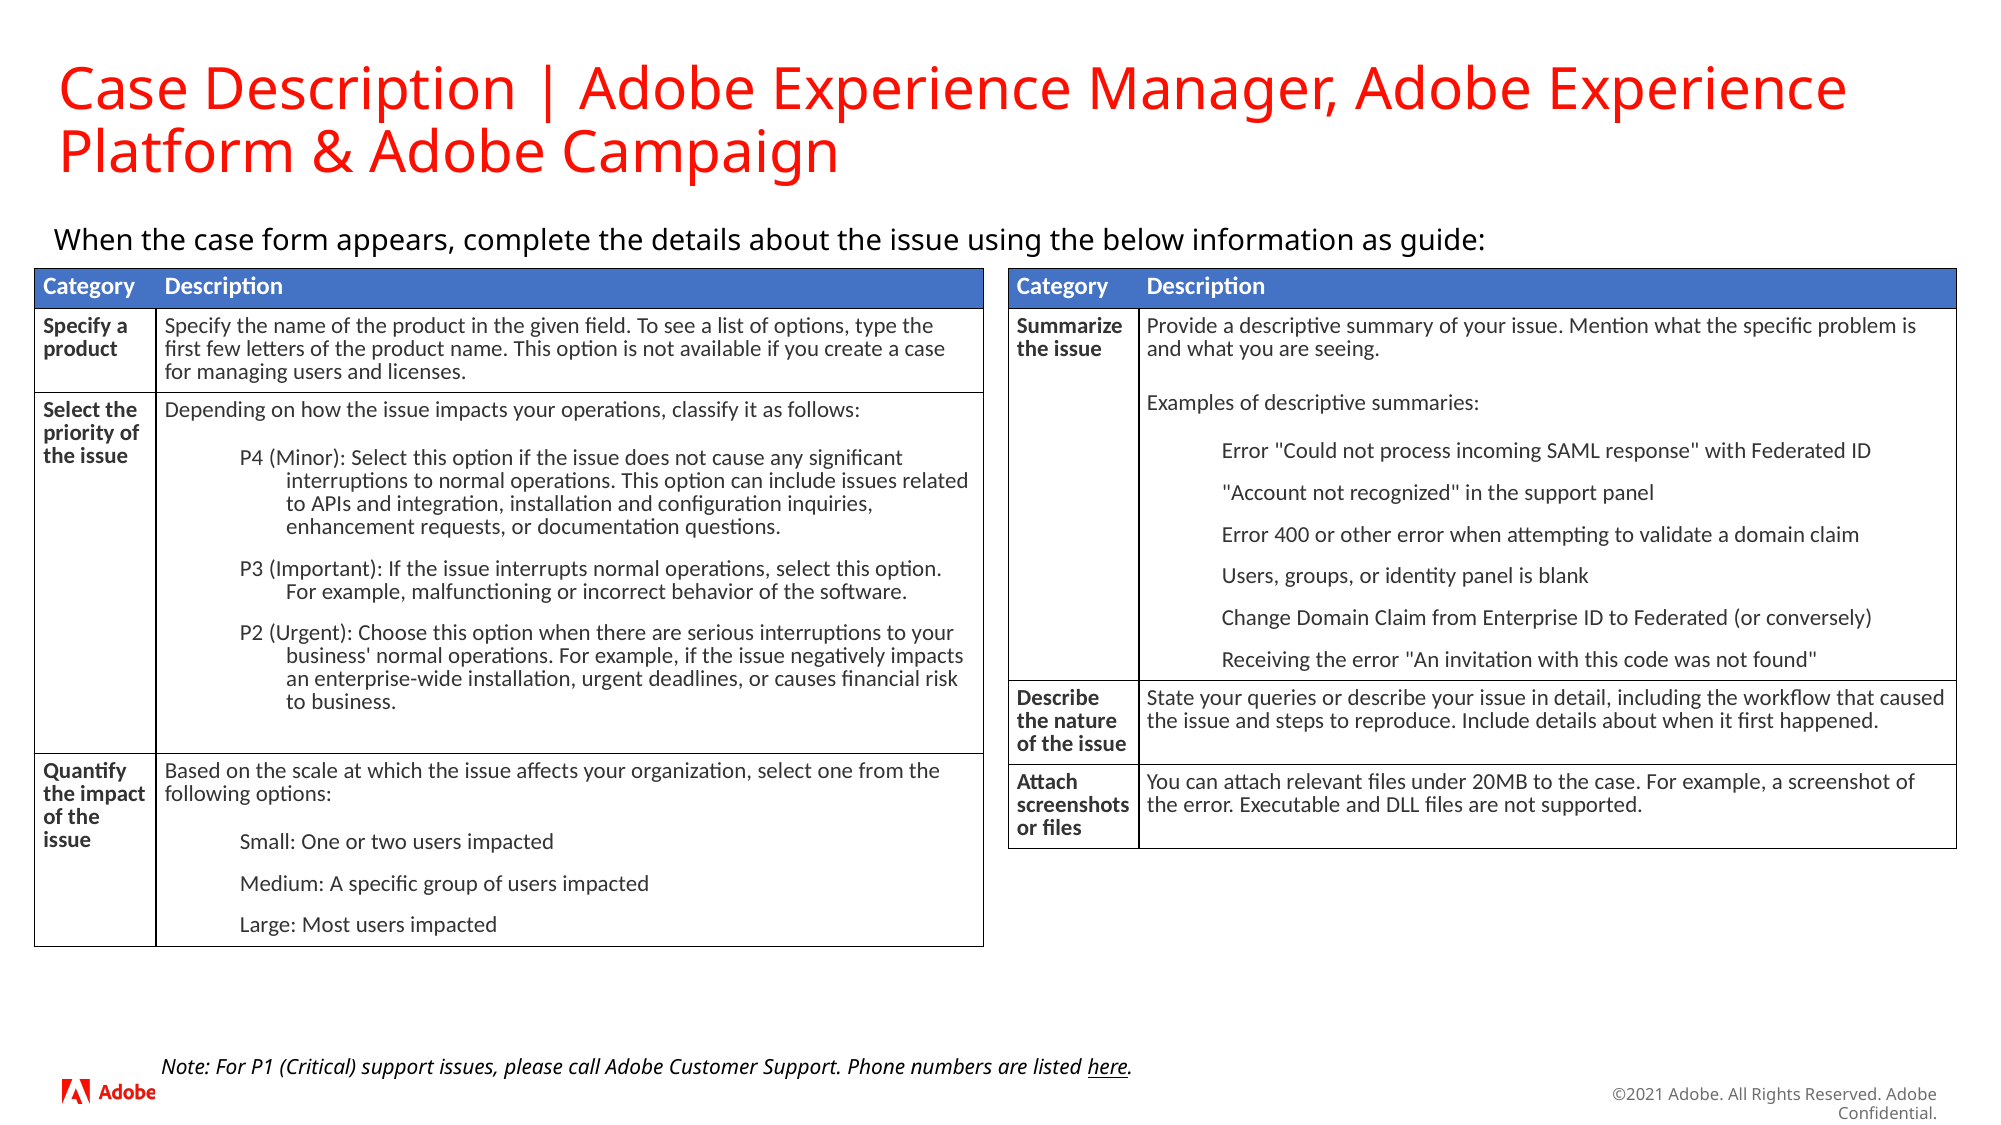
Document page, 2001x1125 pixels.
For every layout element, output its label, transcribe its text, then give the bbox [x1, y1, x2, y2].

table_header Category [35, 269, 156, 308]
table_cell Quantify the impact of the issue [35, 754, 155, 946]
text_box Note: For P1 (Critical) support issues, please call Adobe Customer Support. Phone numbers are listed here. [146, 1046, 1148, 1090]
table_cell Specify a product [35, 309, 155, 392]
table_cell Depending on how the issue impacts your operations, classify it as follows: P4 (Minor): Select this option if the issue does not cause any significant interruptions to normal operations. This option can include issues related to APIs and integration, installation and configuration inquiries, enhancement requests, or documentation questions. P3 (Important): If the issue interrupts normal operations, select this option. For example, malfunctioning or incorrect behavior of the software. P2 (Urgent): Choose this option when there are serious interruptions to your business' normal operations. For example, if the issue negatively impacts an enterprise-wide installation, urgent deadlines, or causes financial risk to business. [157, 393, 983, 753]
table_header Description [1139, 269, 1956, 308]
table_cell State your queries or describe your issue in detail, including the workflow that caused the issue and steps to reproduce. Include details about when it first happened. [1140, 681, 1956, 764]
table_cell Specify the name of the product in the given field. To see a list of options, type the first few letters of the product name. This option is not available if you create a case for managing users and licenses. [157, 309, 983, 392]
table_cell Summarize the issue [1009, 309, 1138, 680]
list When the case form appears, complete the details about the issue using the below information as guide: [46, 213, 1937, 291]
table_cell You can attach relevant files under 20MB to the case. For example, a screenshot of the error. Executable and DLL files are not supported. [1140, 765, 1956, 848]
title Case Description | Adobe Experience Manager, Adobe Experience Platform & Adobe Campaign [51, 51, 1937, 158]
table_cell Describe the nature of the issue [1009, 681, 1138, 764]
table_cell Select the priority of the issue [35, 393, 155, 753]
table_cell Based on the scale at which the issue affects your organization, select one from the following options: Small: One or two users impacted Medium: A specific group of users impacted Large: Most users impacted [157, 754, 983, 946]
table_header Category [1009, 269, 1139, 308]
table_cell Provide a descriptive summary of your issue. Mention what the specific problem is and what you are seeing. Examples of descriptive summaries: Error "Could not process incoming SAML response" with Federated ID "Account not recognized" in the support panel Error 400 or other error when attempting to validate a domain claim Users, groups, or identity panel is blank Change Domain Claim from Enterprise ID to Federated (or conversely) Receiving the error "An invitation with this code was not found" [1140, 309, 1956, 680]
table_header Description [156, 269, 983, 308]
table_cell Attach screenshots or files [1009, 765, 1138, 848]
